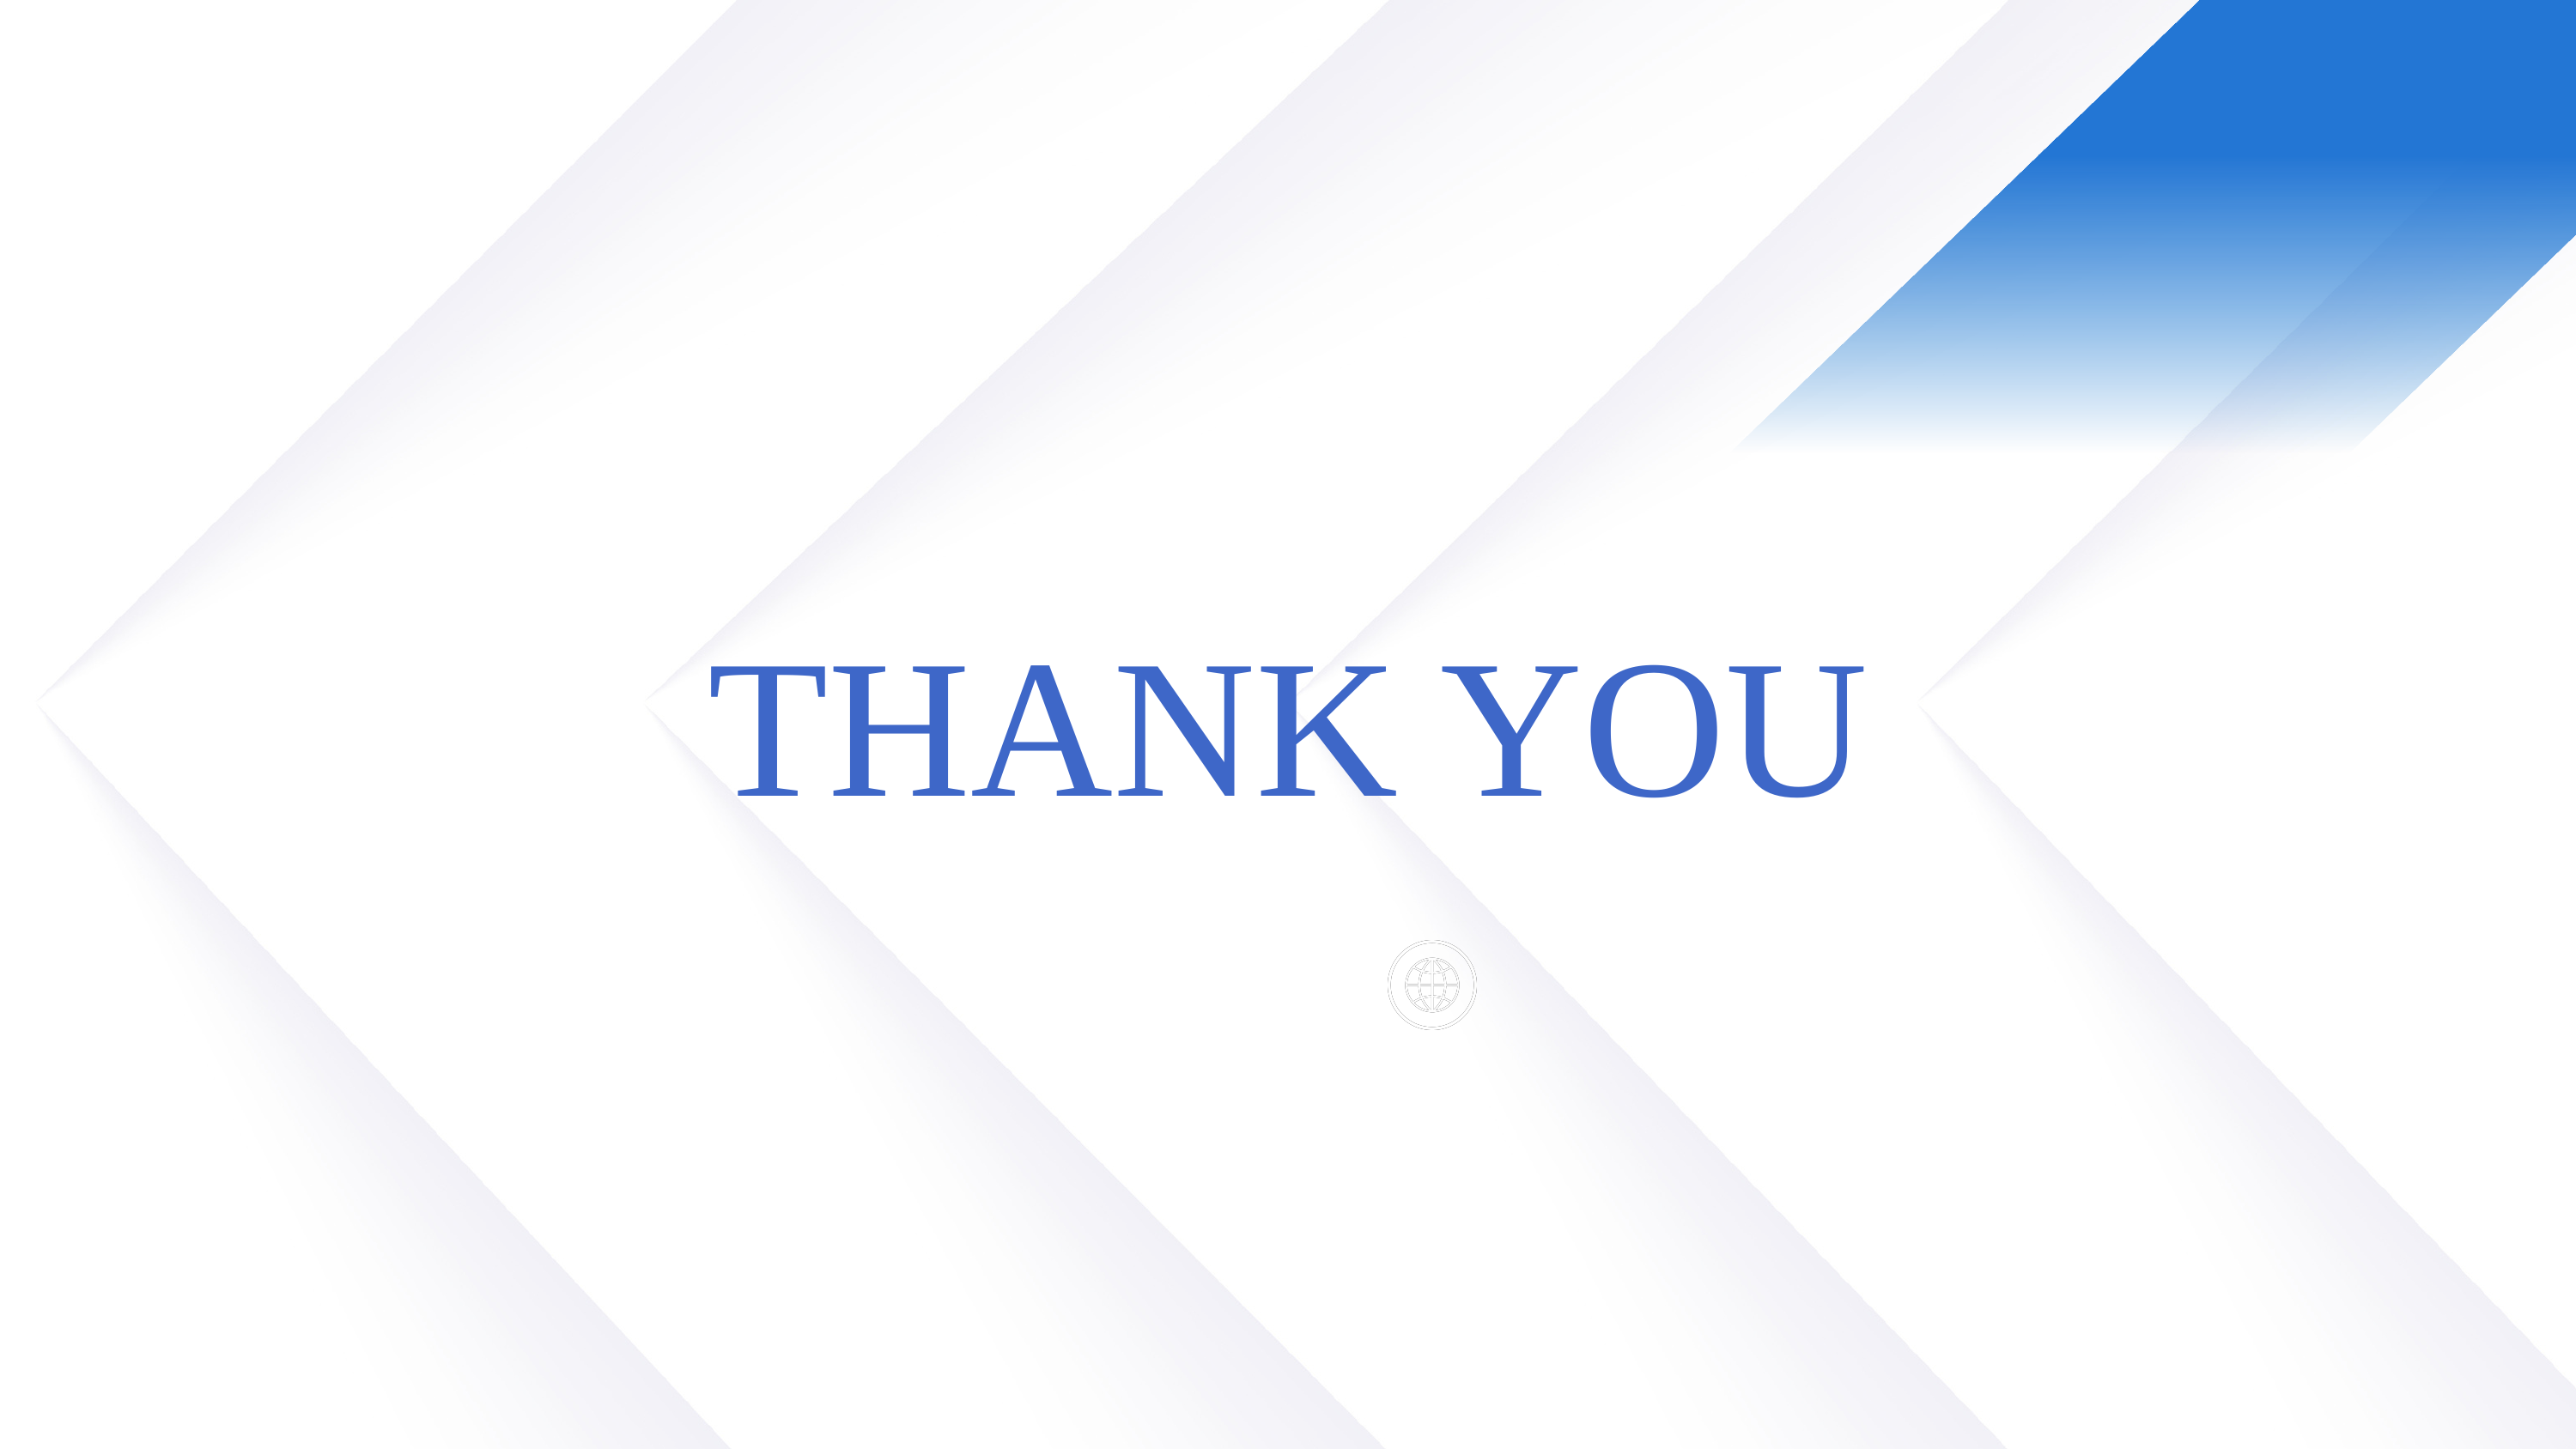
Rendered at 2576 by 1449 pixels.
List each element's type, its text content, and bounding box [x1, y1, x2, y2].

text_box [0, 0, 2576, 1449]
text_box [1728, 0, 2576, 453]
text_box THANK YOU [509, 659, 2067, 836]
text_box [1388, 940, 1477, 1030]
